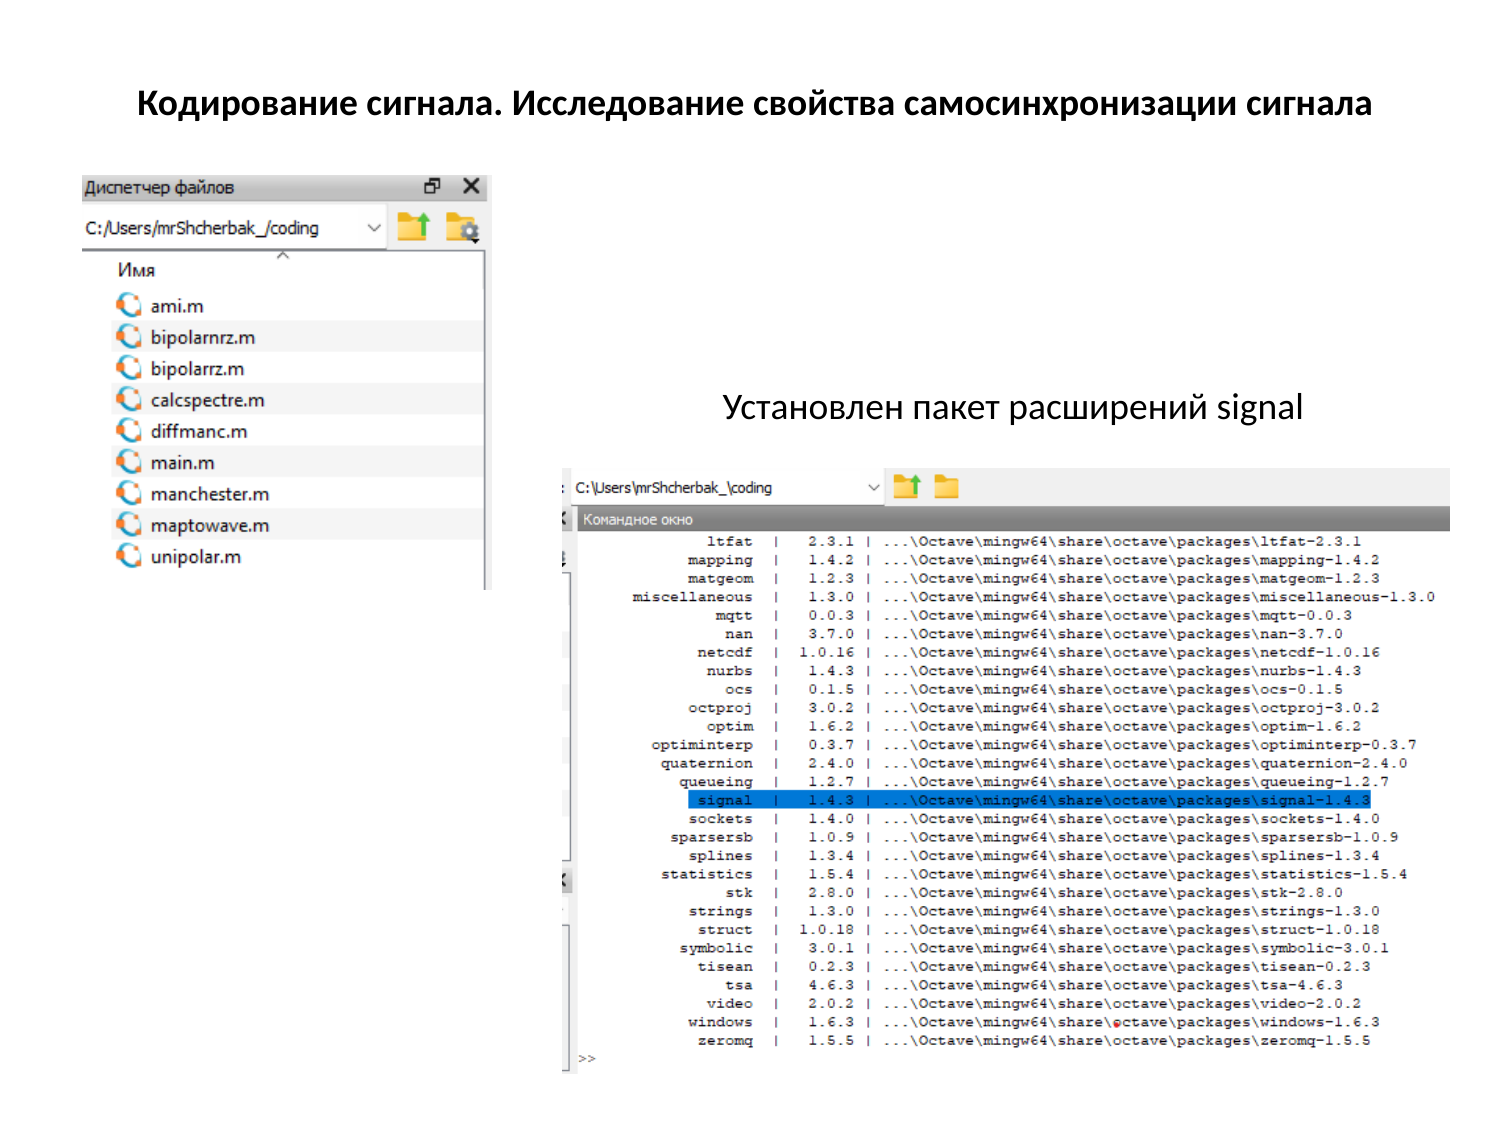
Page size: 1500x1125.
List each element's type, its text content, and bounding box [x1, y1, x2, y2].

picture [81, 175, 492, 591]
picture [562, 468, 1451, 1074]
text_box Кодирование сигнала. Исследование свойства самосинхронизации сигнала [58, 70, 1453, 130]
text_box Установлен пакет расширений signal [574, 374, 1454, 435]
